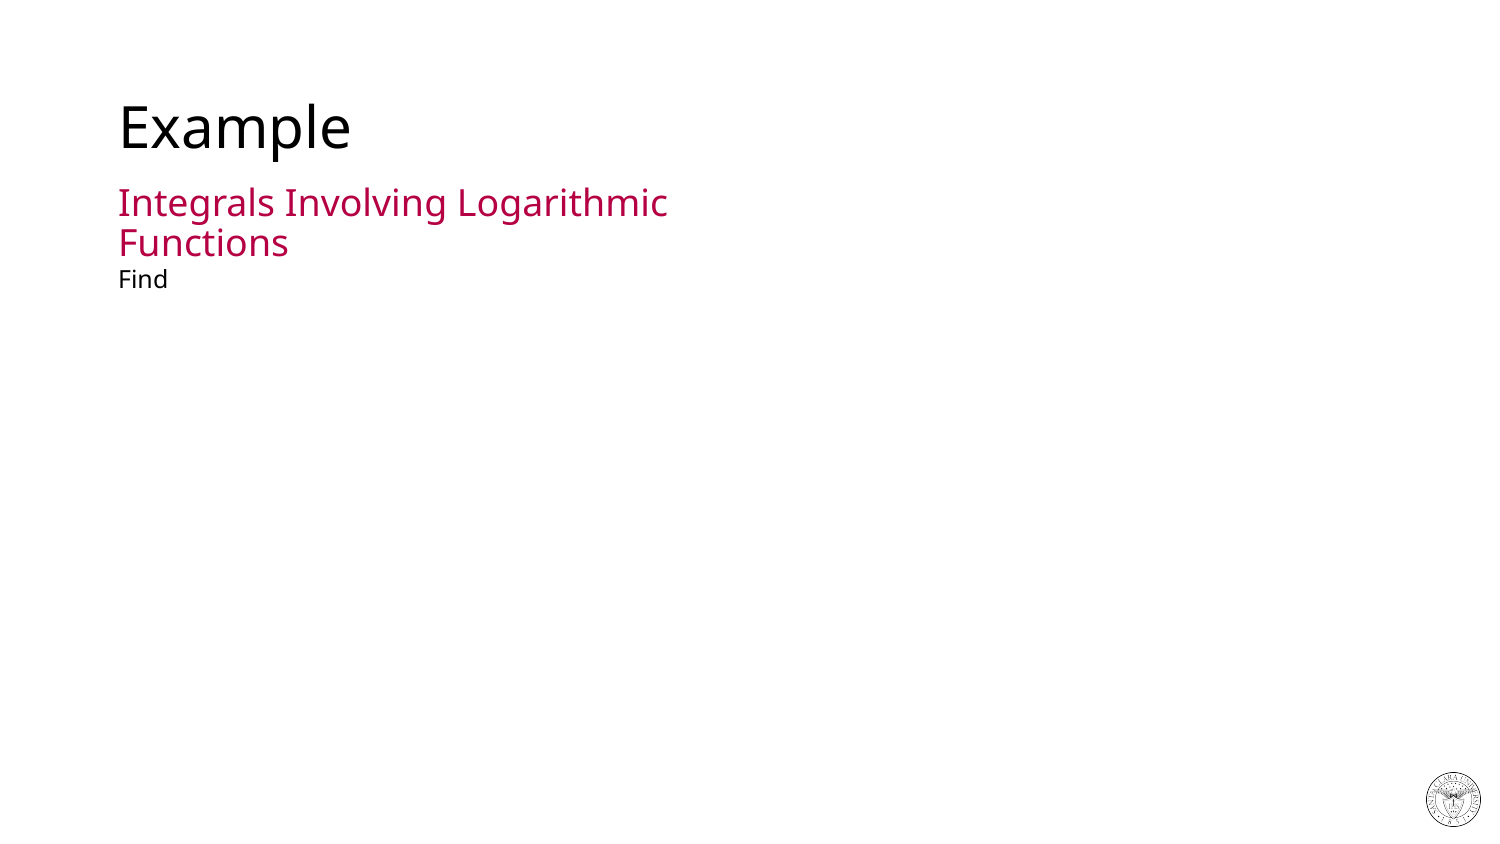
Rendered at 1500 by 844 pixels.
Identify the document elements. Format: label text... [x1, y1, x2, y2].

title Example [103, 44, 1397, 169]
list Integrals Involving Logarithmic Functions [103, 176, 764, 243]
picture [1426, 772, 1481, 827]
